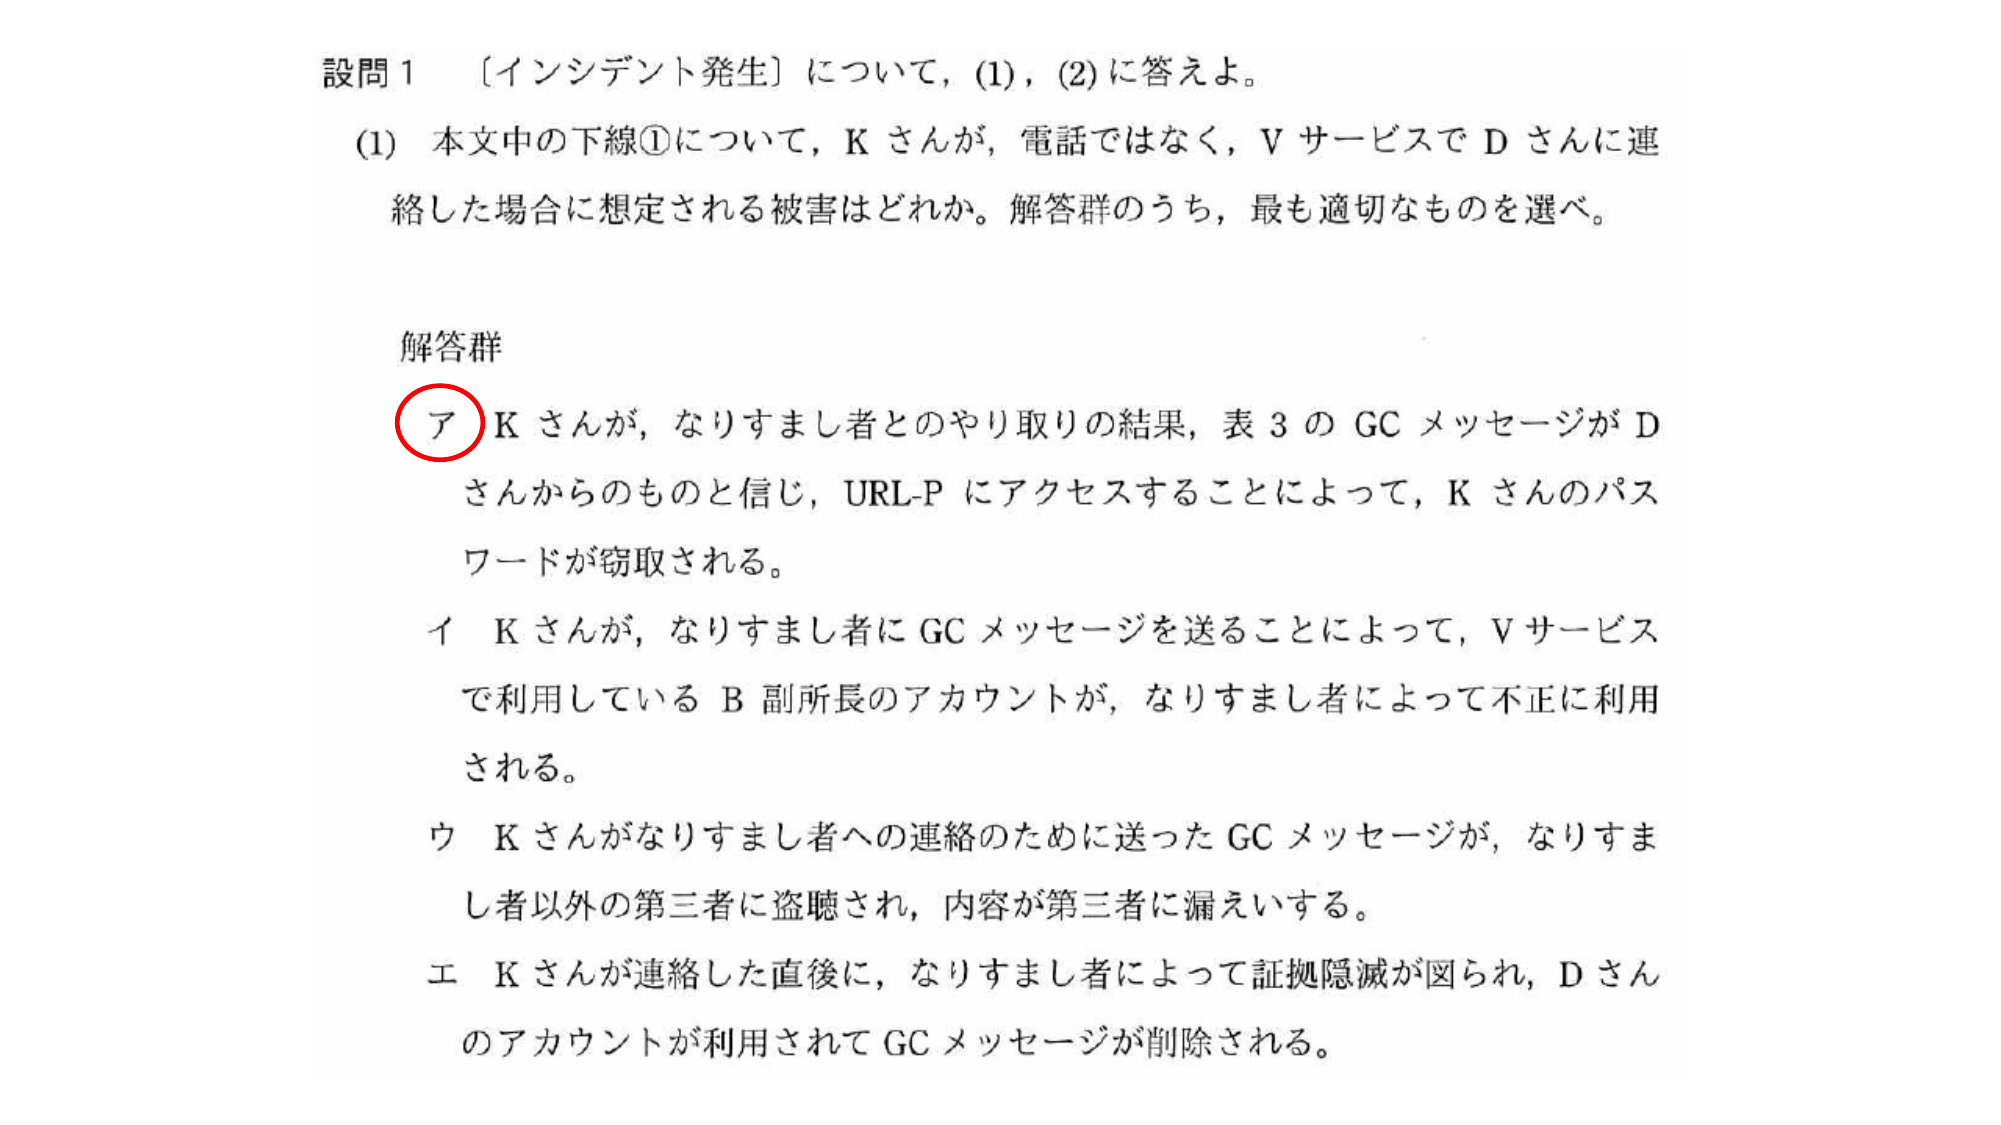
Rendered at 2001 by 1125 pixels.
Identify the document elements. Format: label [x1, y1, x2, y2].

picture [312, 43, 1688, 1082]
